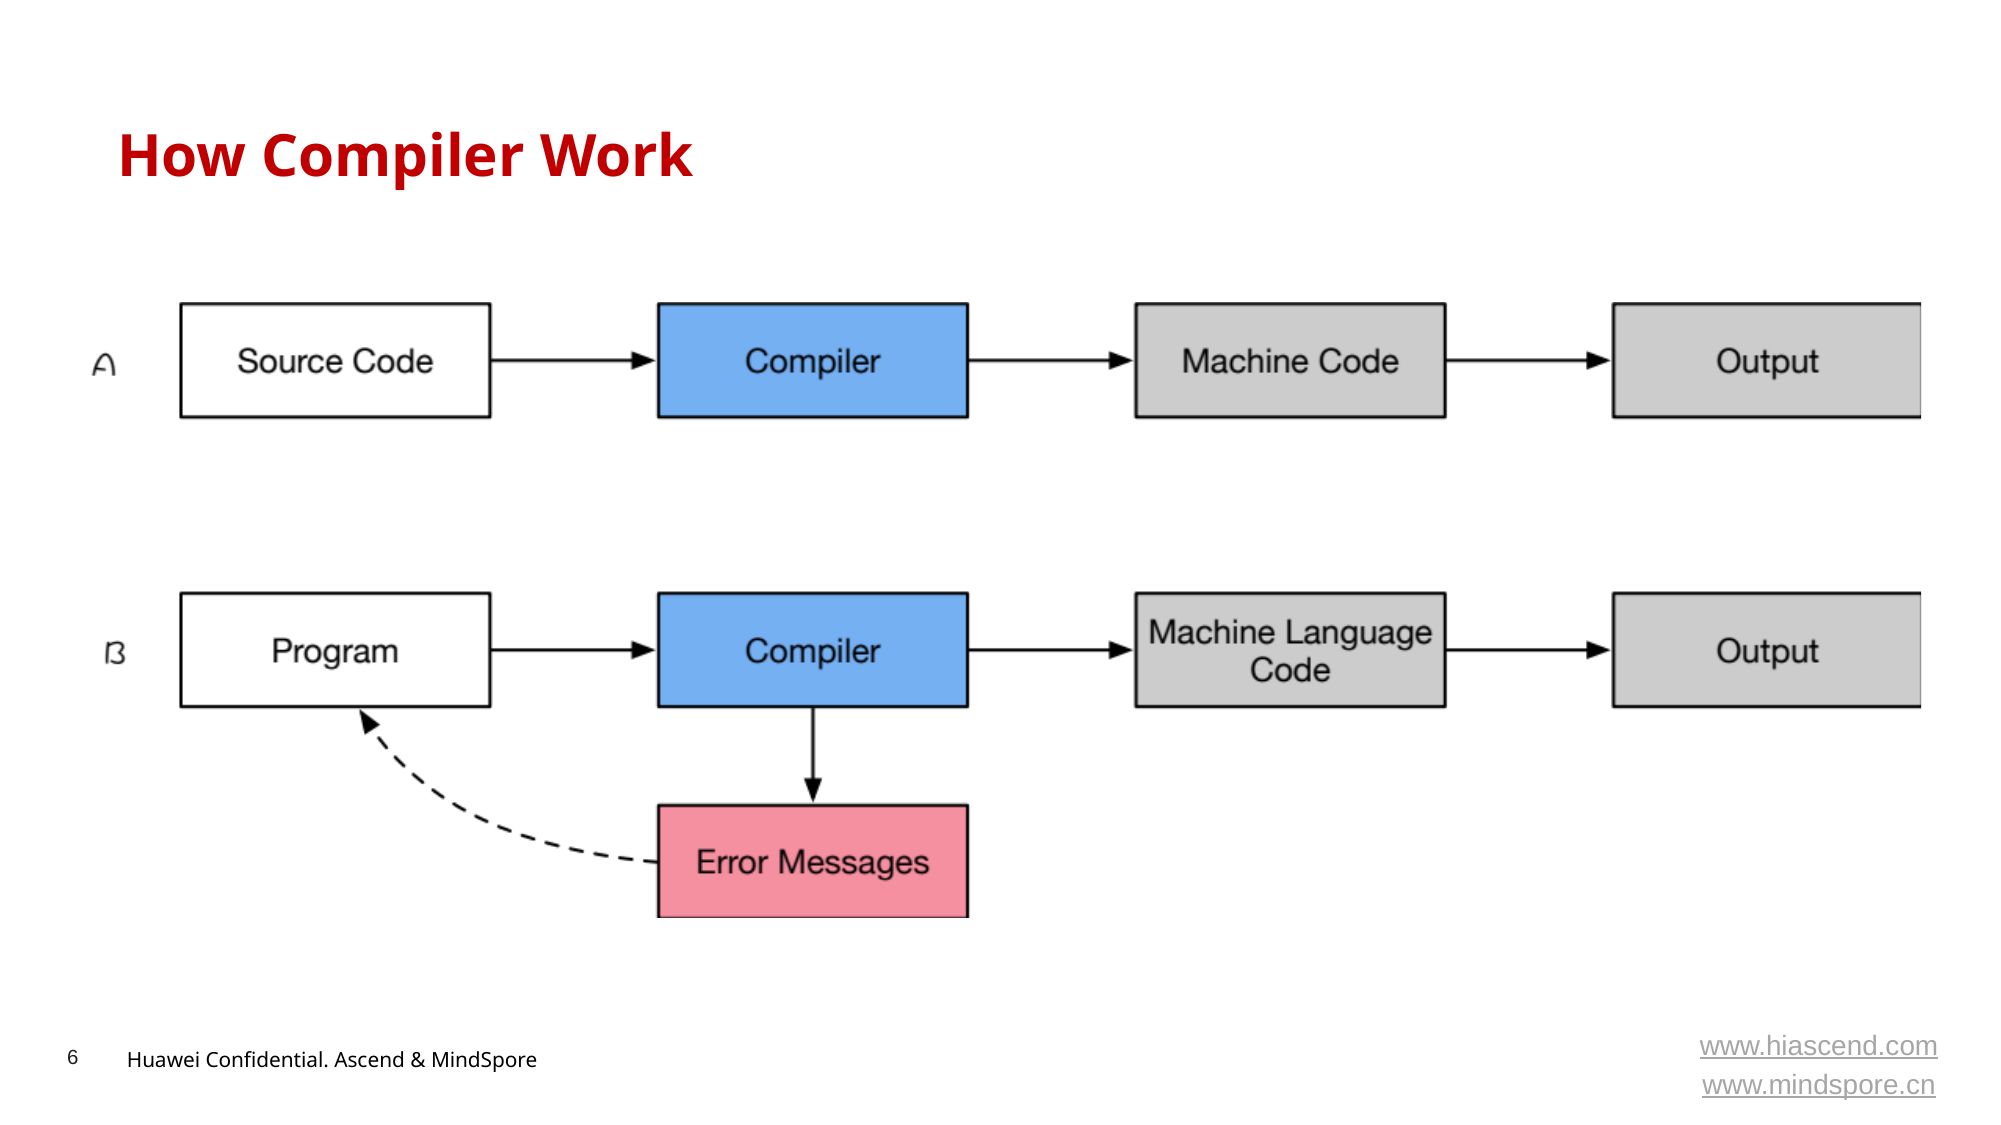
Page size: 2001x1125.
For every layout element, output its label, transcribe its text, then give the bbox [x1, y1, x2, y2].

picture [81, 302, 1922, 918]
title How Compiler Work [102, 90, 1901, 187]
